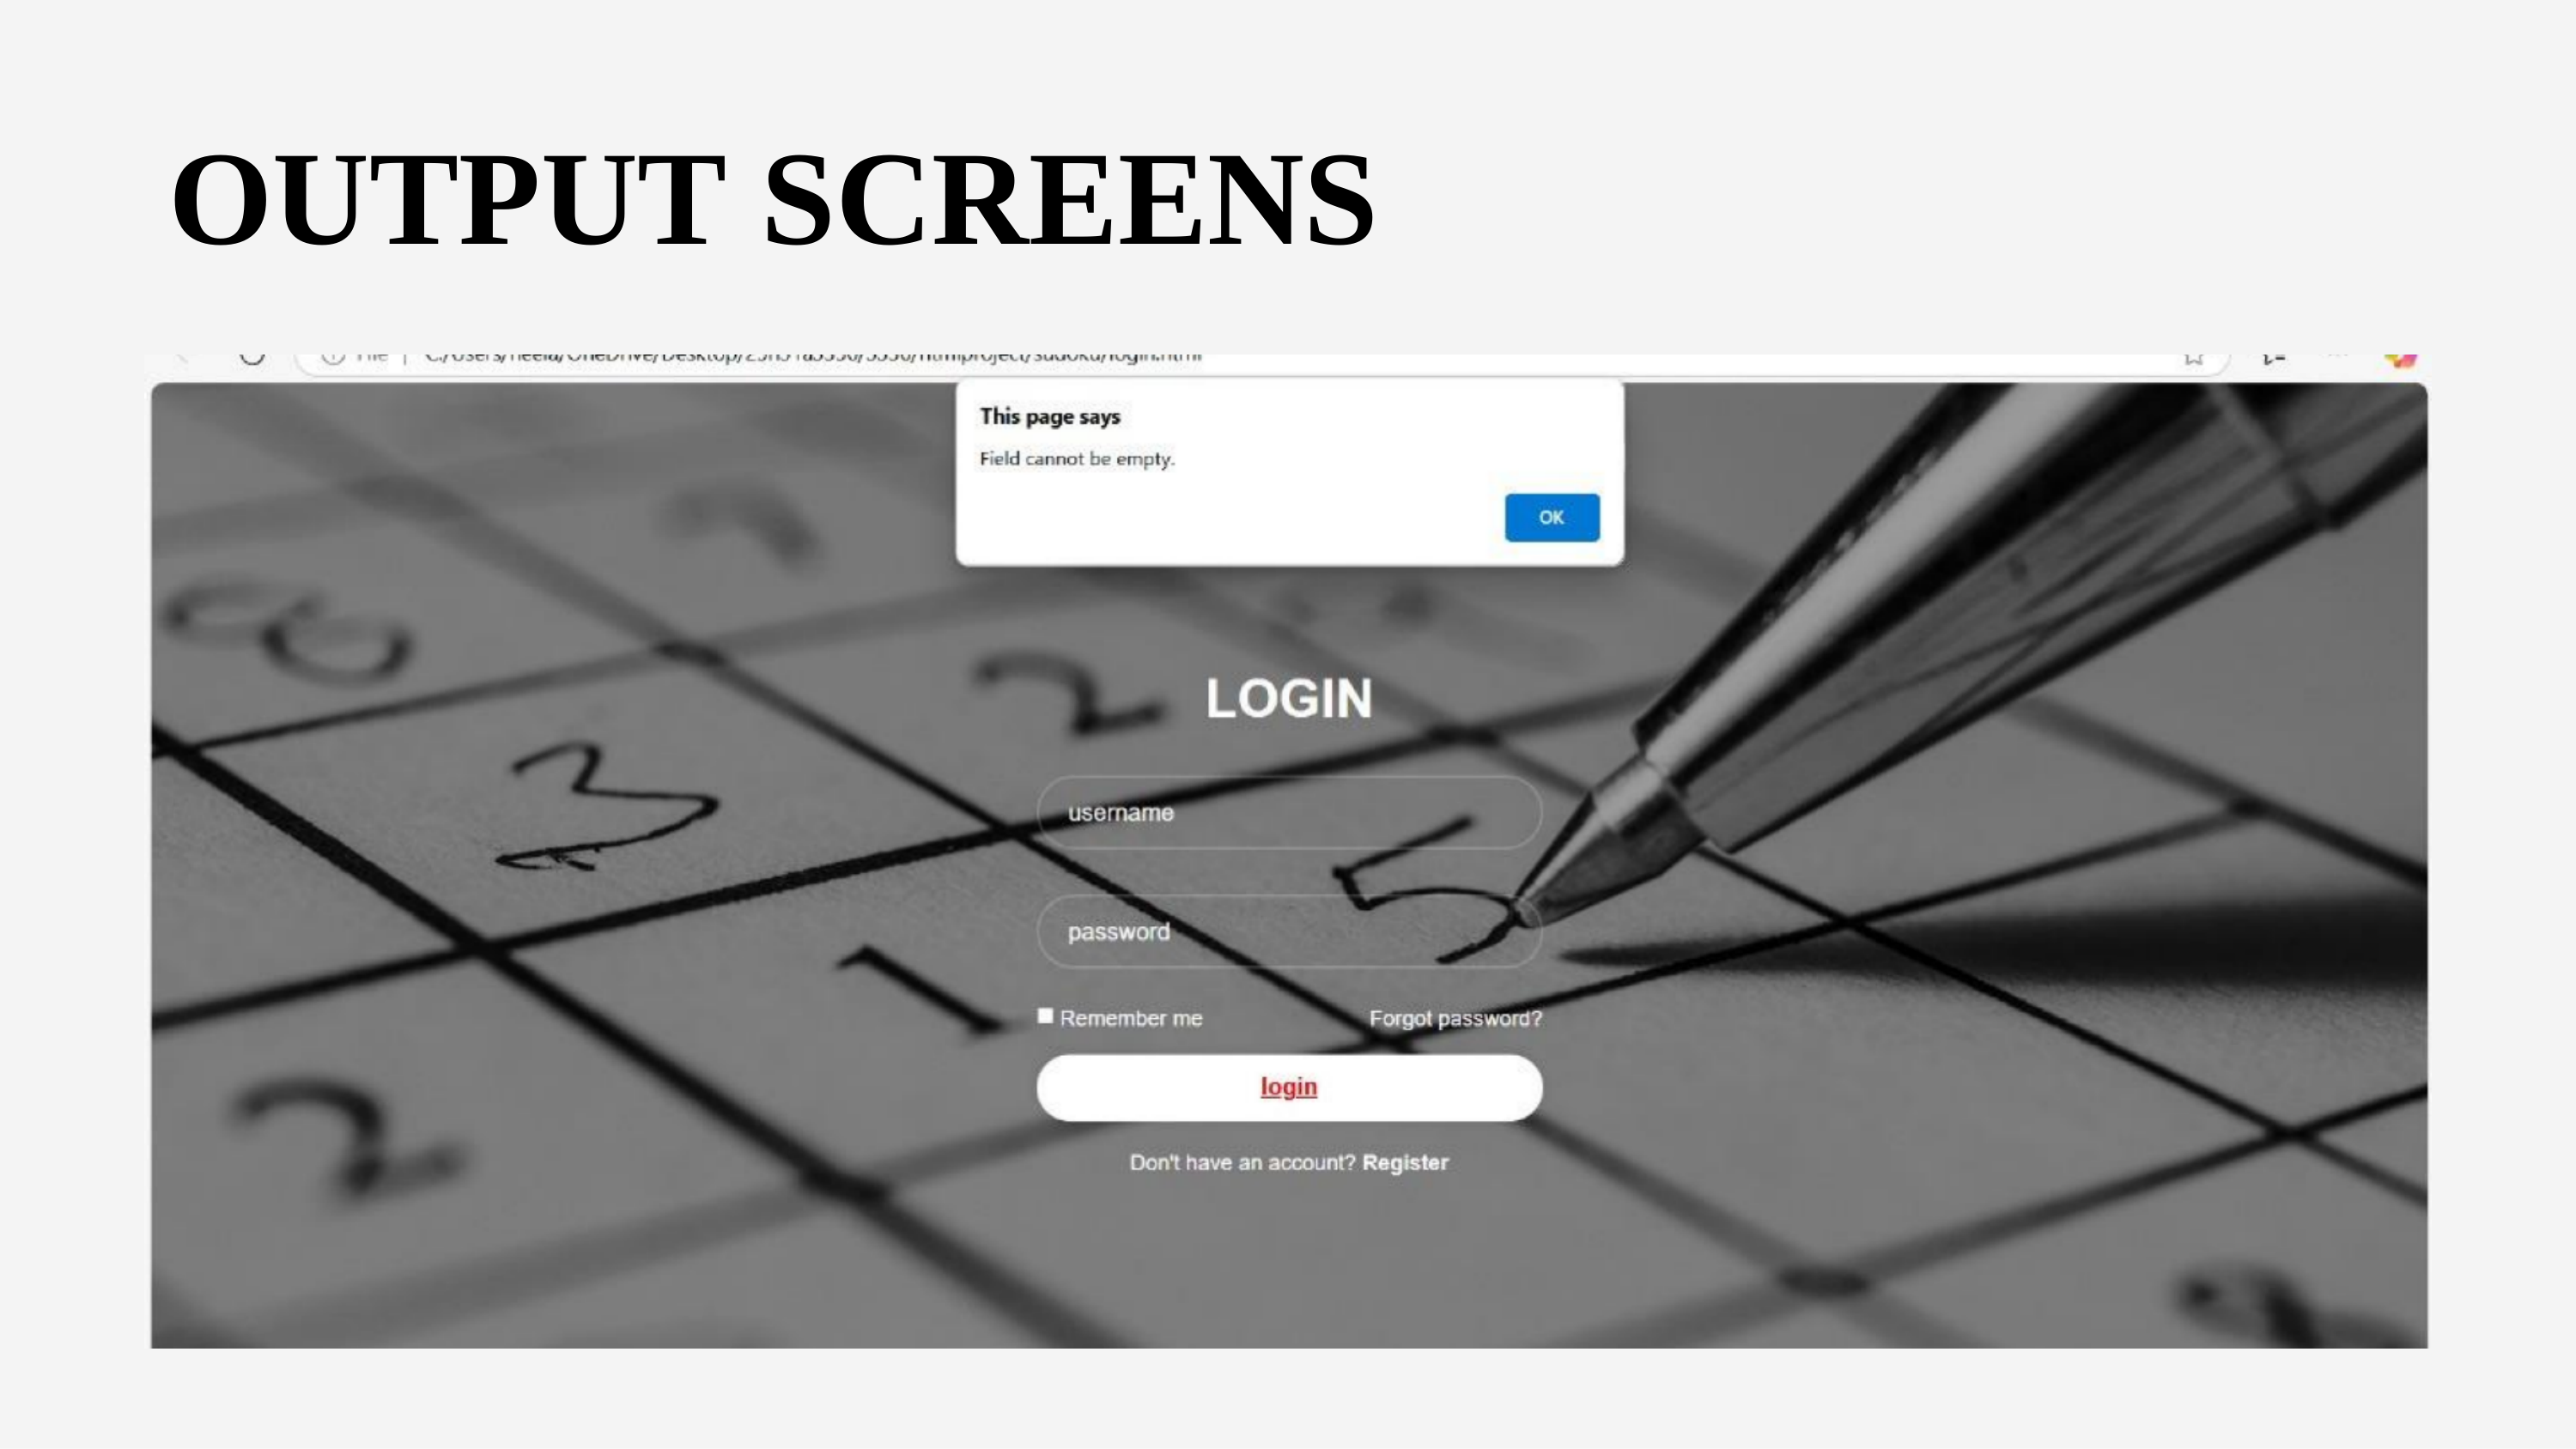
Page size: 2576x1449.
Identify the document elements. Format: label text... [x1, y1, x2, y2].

title OUTPUT SCREENS [92, 43, 1711, 352]
picture [144, 355, 2432, 1349]
